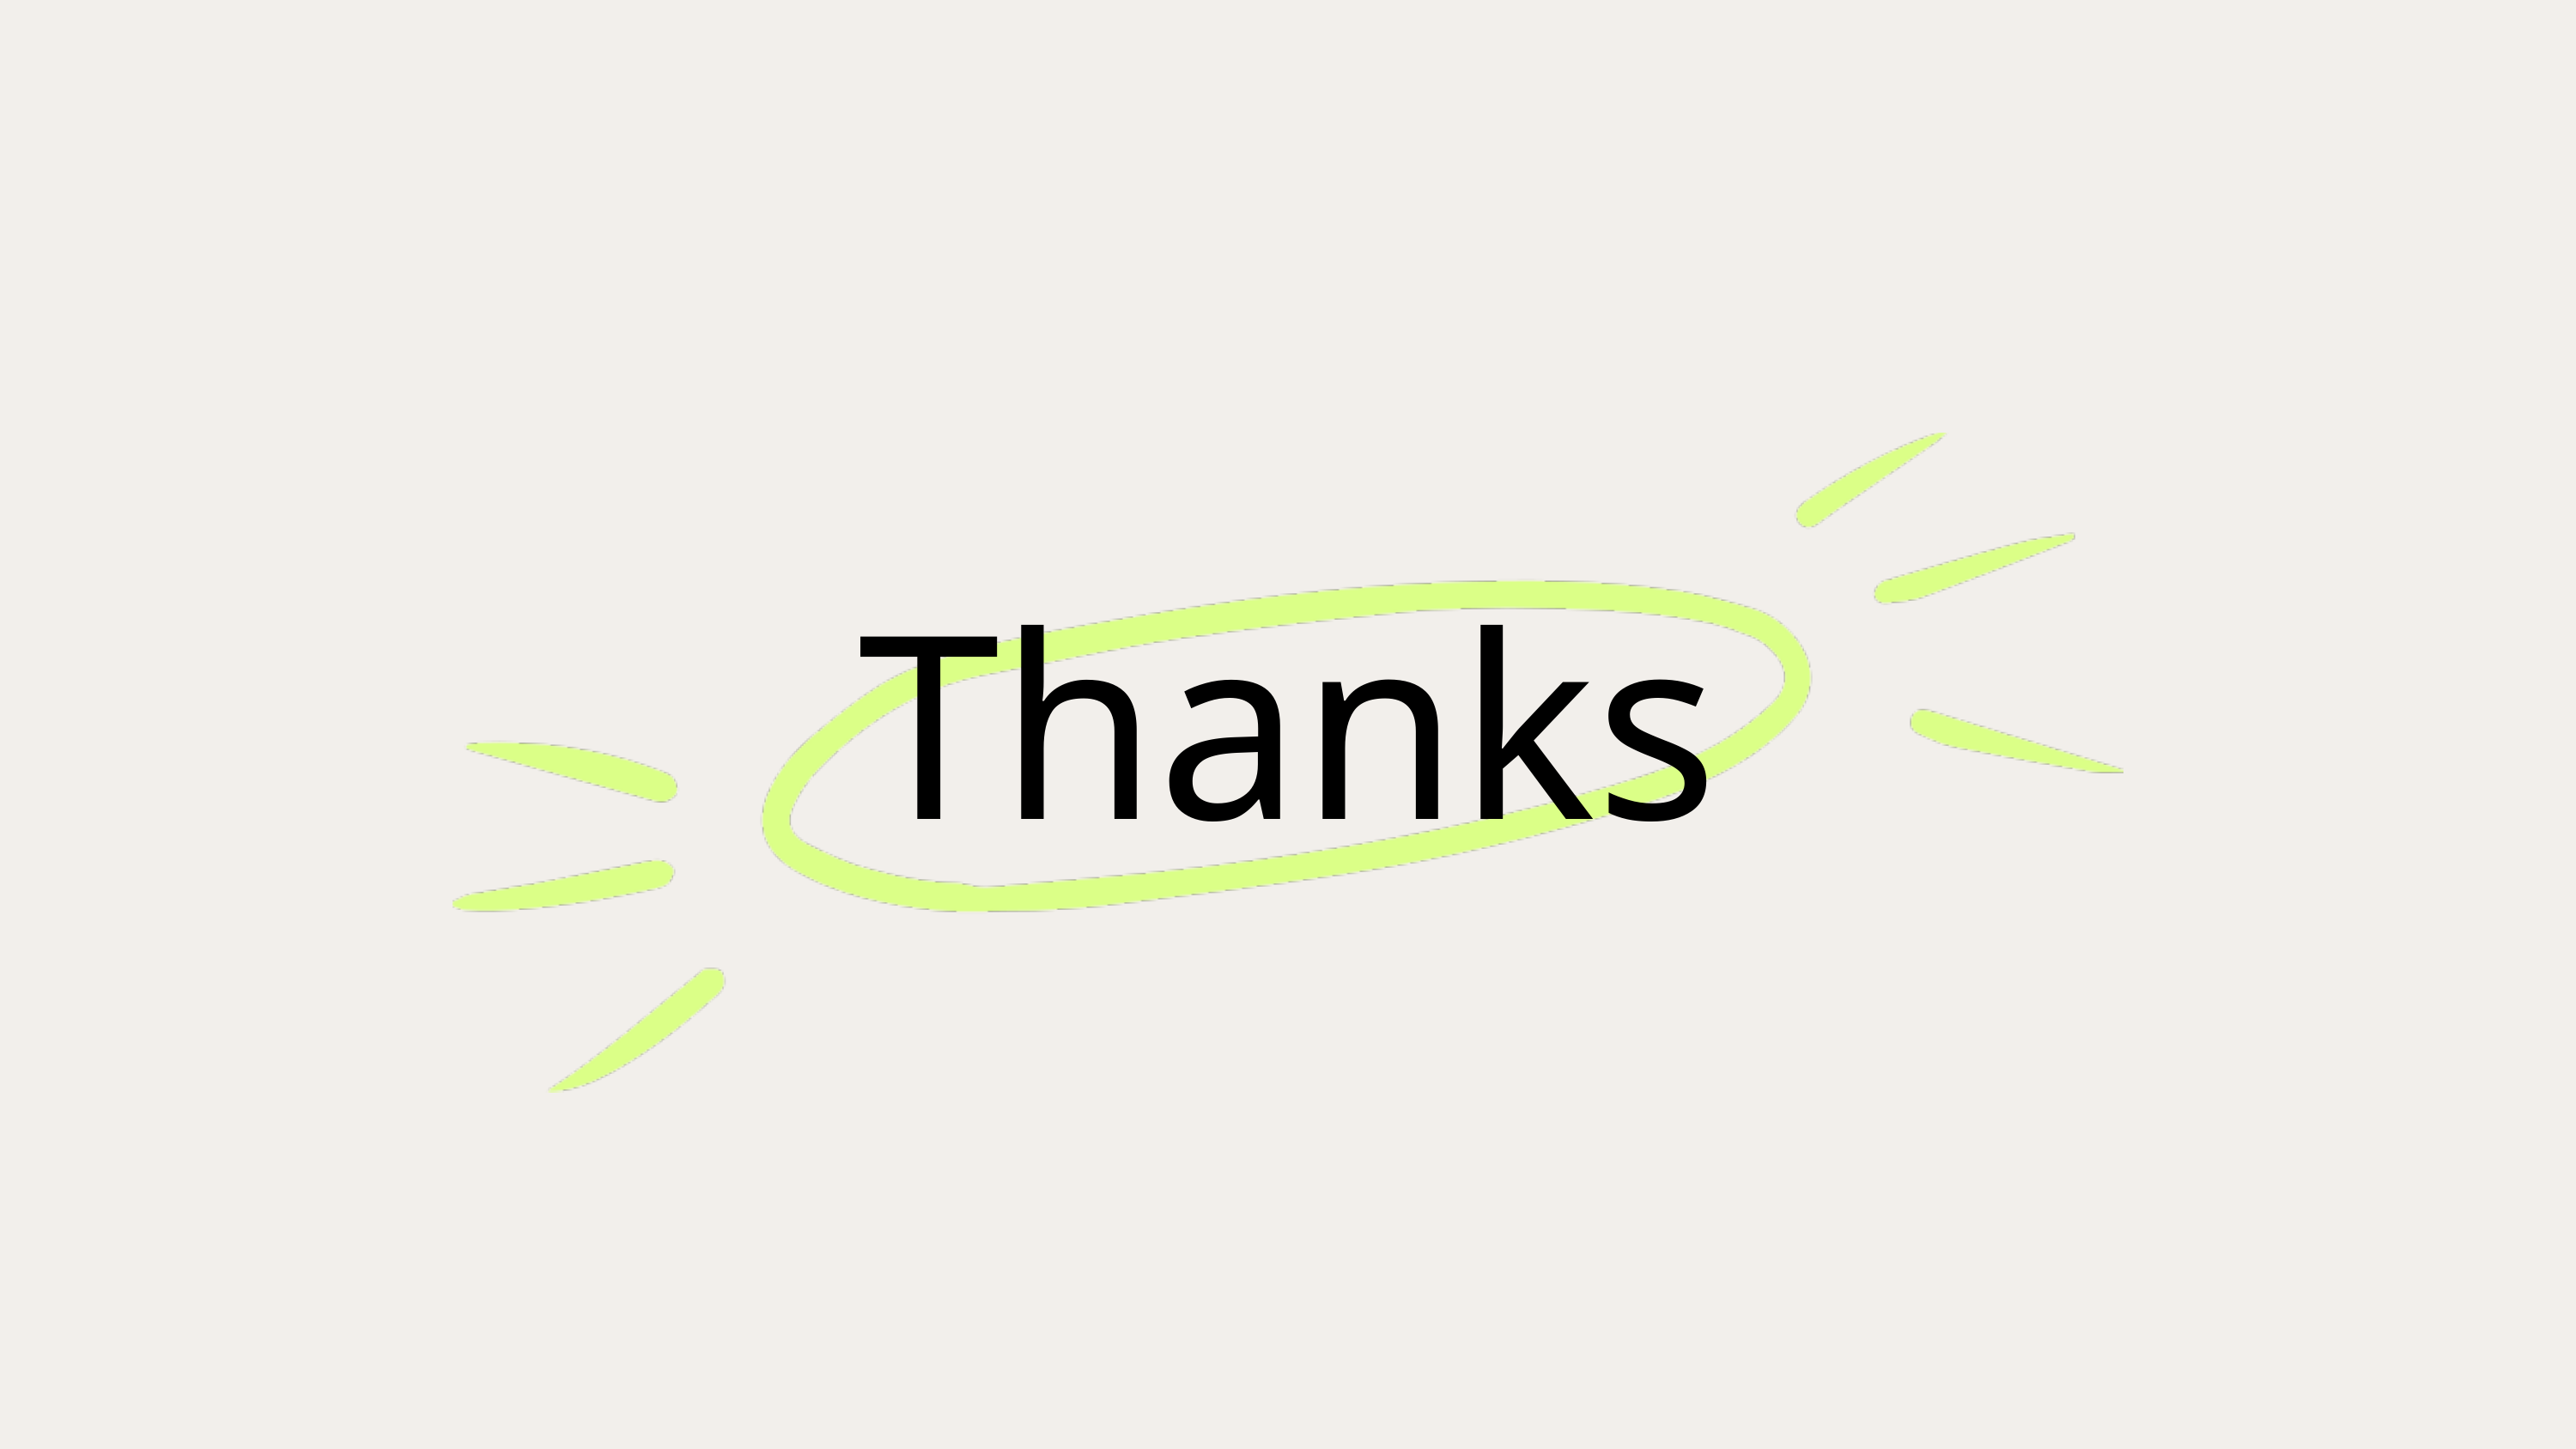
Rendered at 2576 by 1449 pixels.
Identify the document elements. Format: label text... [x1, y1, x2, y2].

text_box [453, 433, 2123, 1093]
text_box Thanks [739, 587, 1837, 871]
